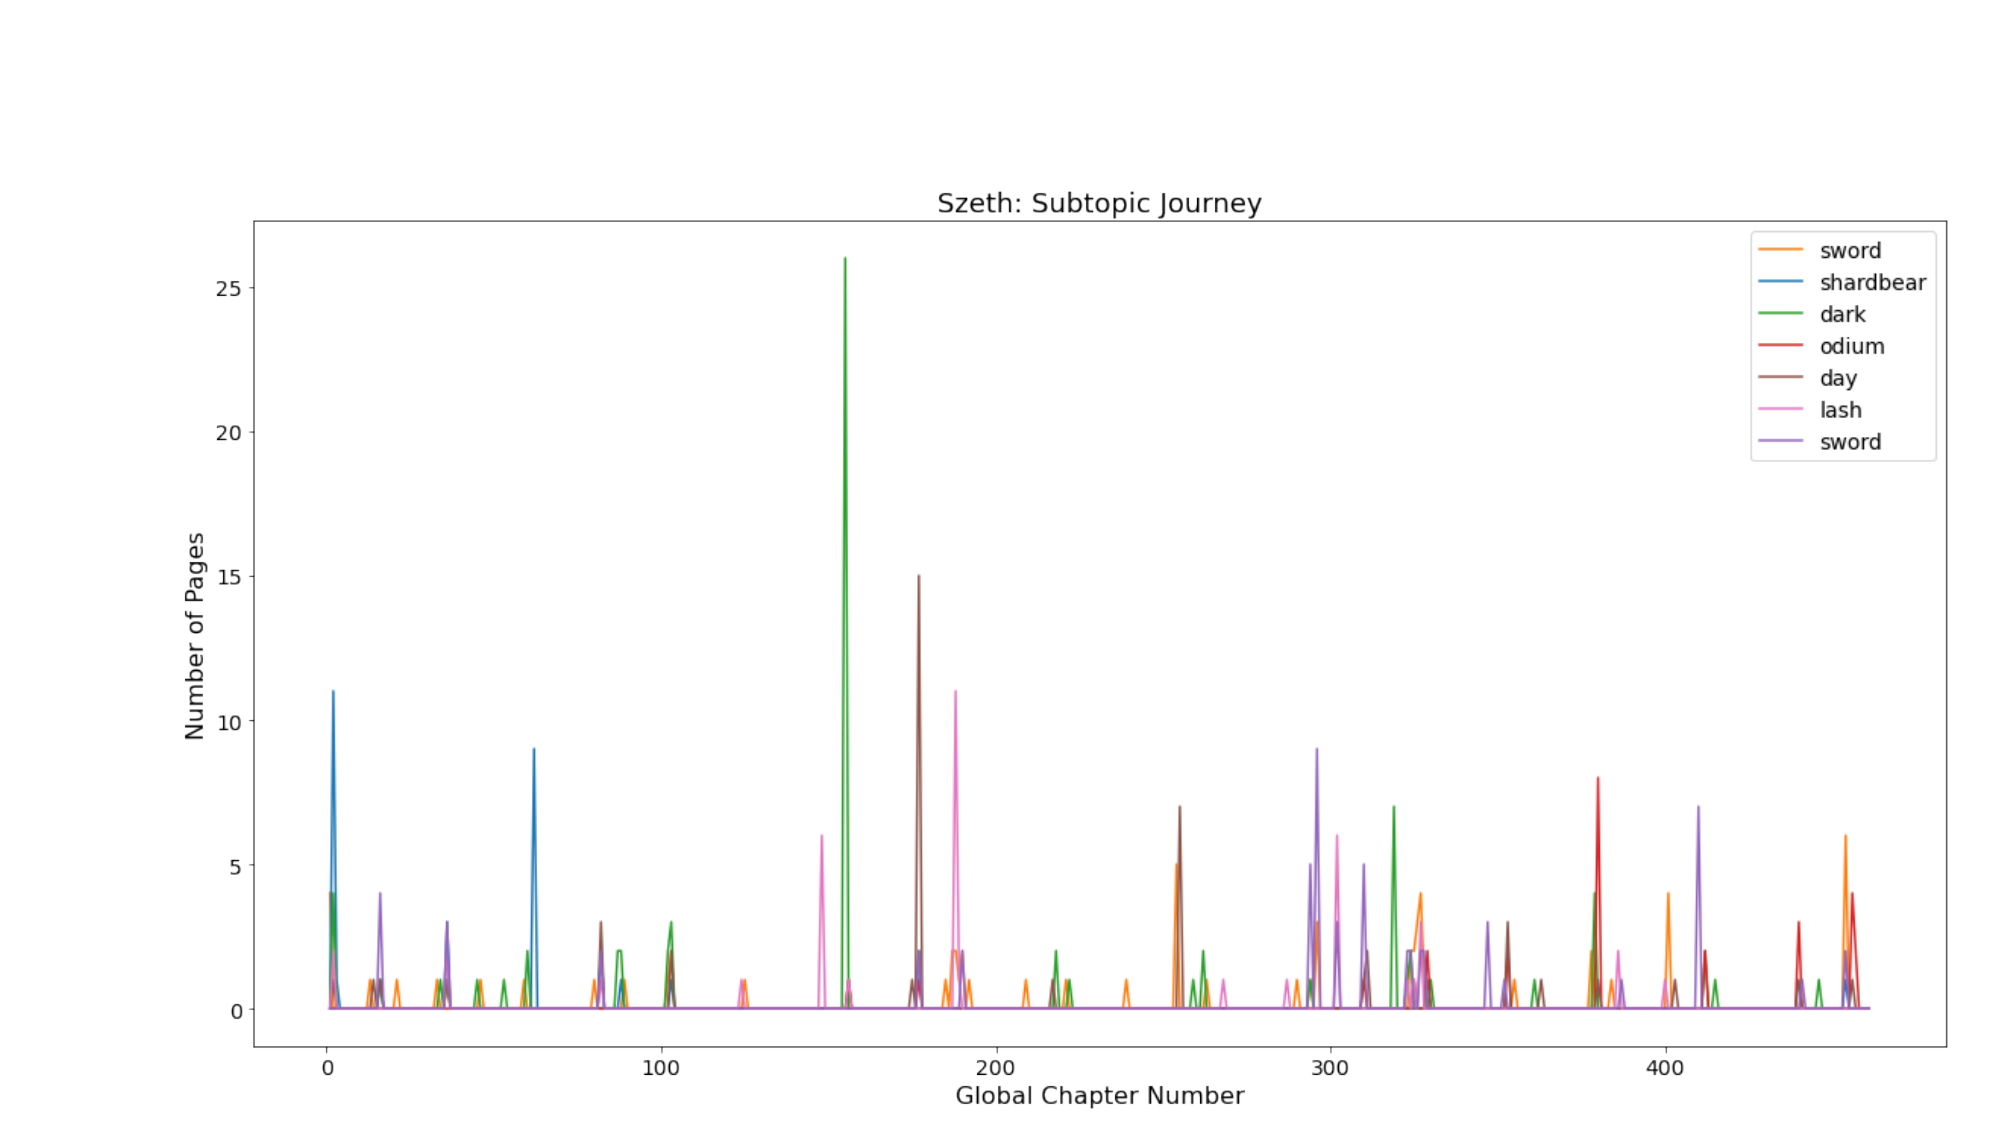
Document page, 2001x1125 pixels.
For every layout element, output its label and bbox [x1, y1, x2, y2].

picture [176, 181, 1957, 1118]
